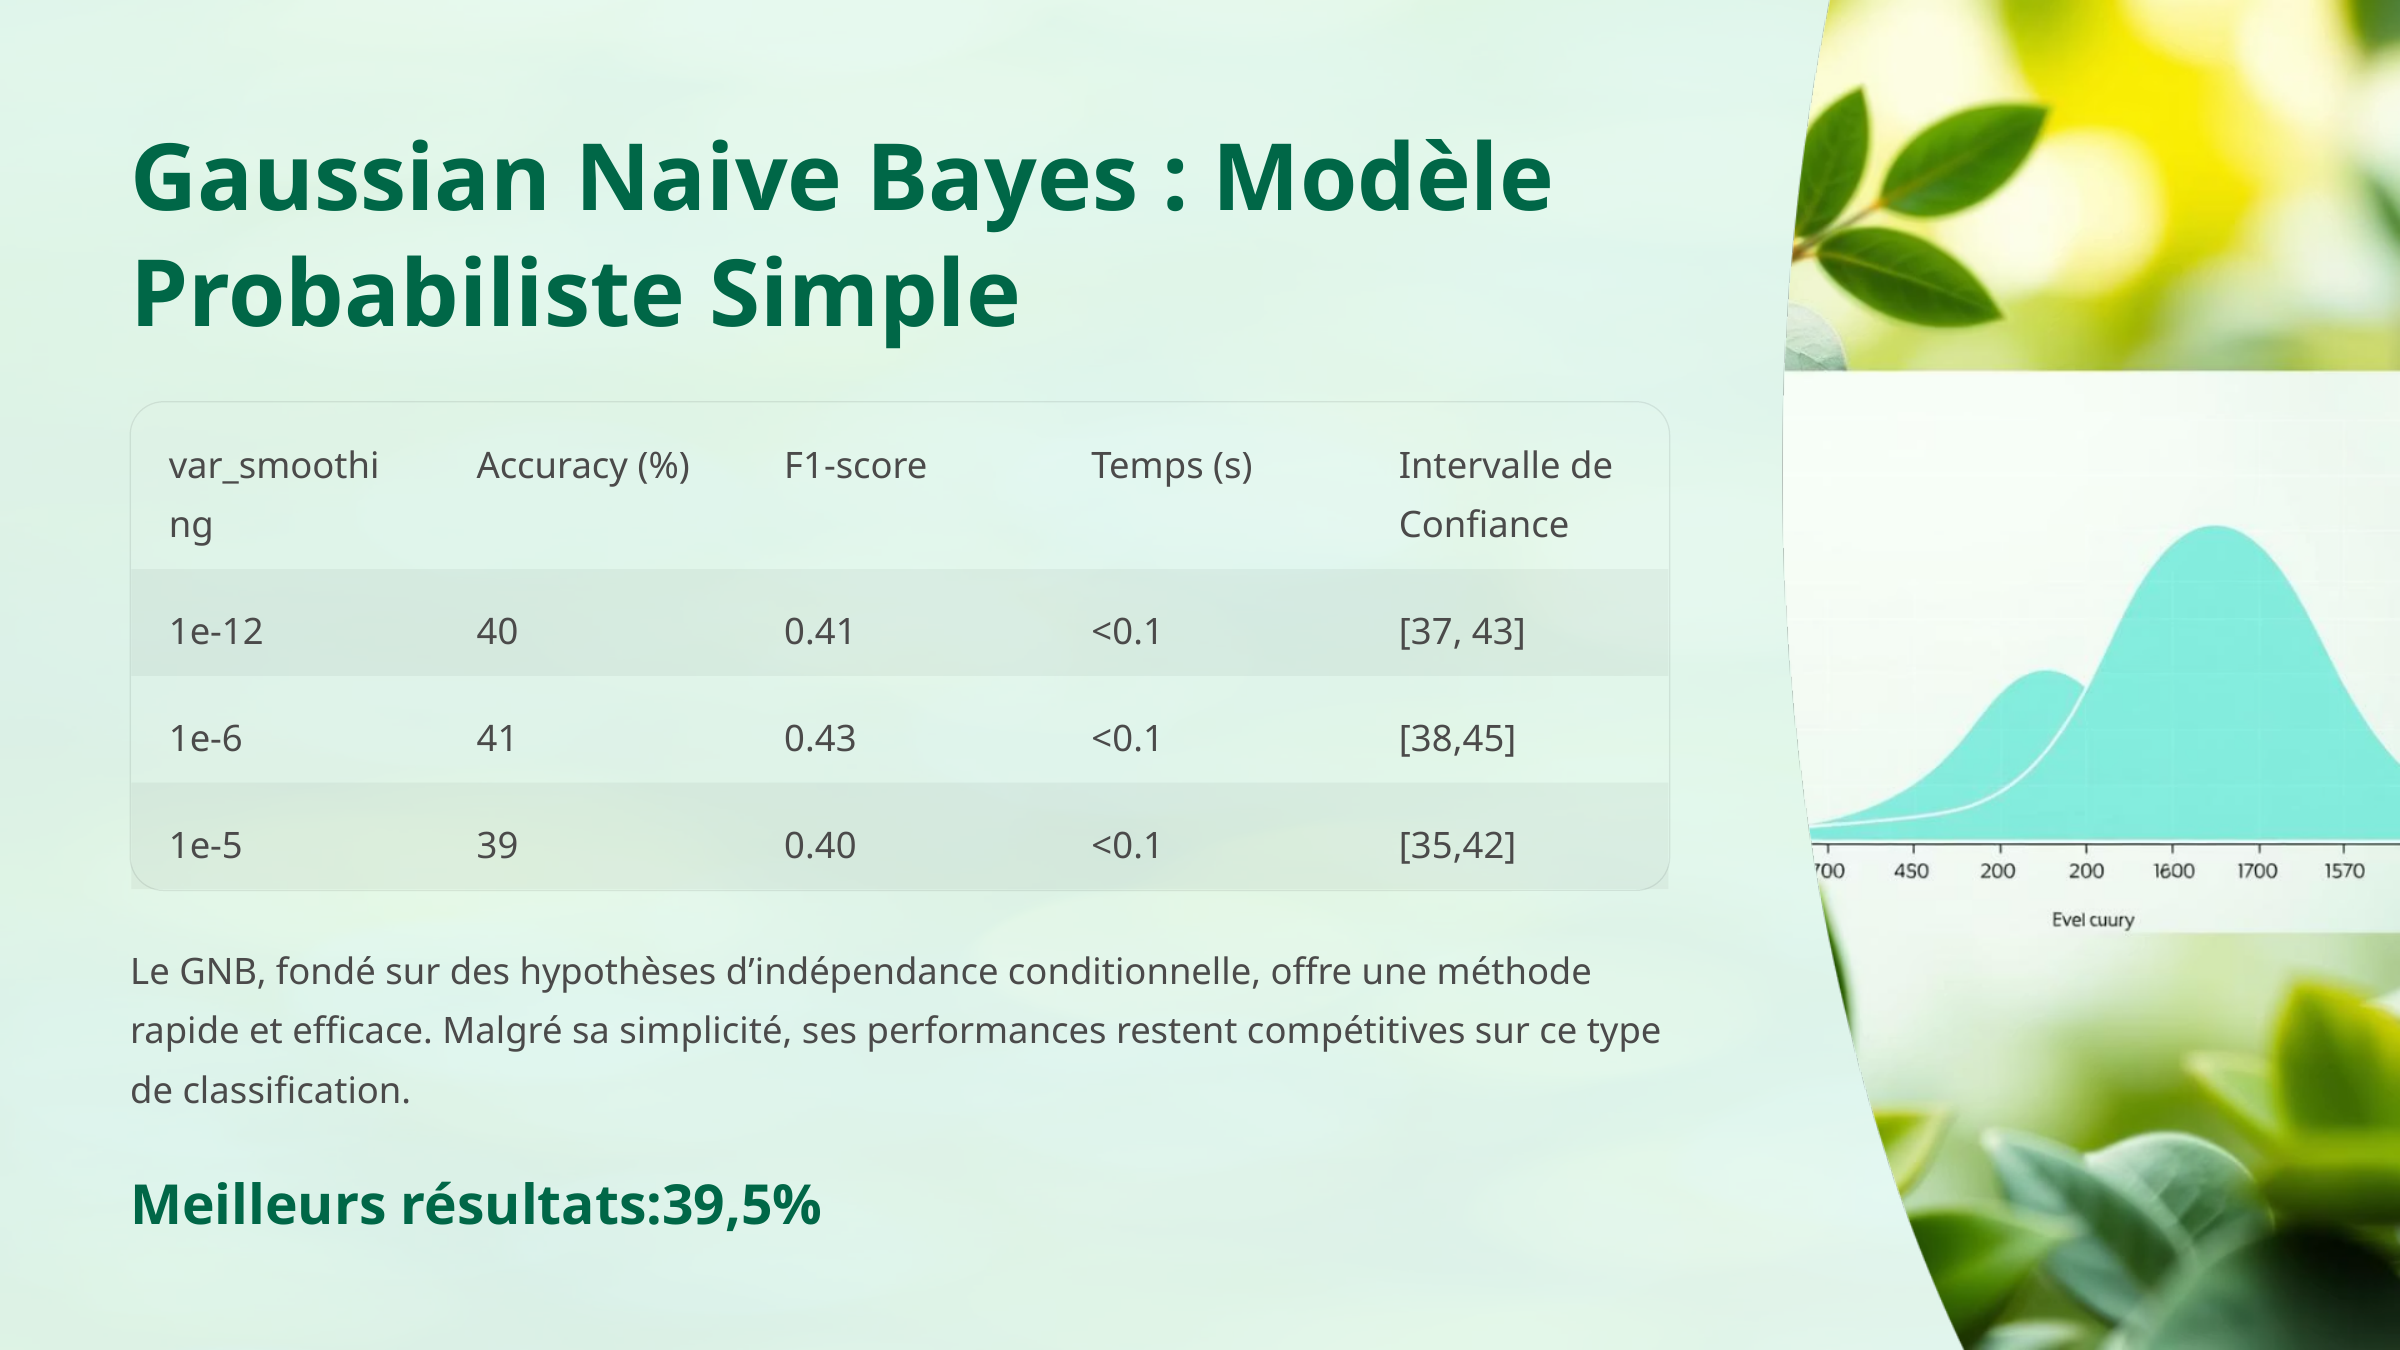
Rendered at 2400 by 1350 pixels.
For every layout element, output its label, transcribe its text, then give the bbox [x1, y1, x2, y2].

text_box Gaussian Naive Bayes : Modèle Probabiliste Simple [130, 113, 1670, 346]
text_box 1e-6 [168, 699, 402, 759]
text_box var_smoothing [168, 426, 402, 546]
text_box 0.41 [784, 592, 1016, 653]
text_box [35,42] [1398, 806, 1632, 866]
text_box Le GNB, fondé sur des hypothèses d’indépendance conditionnelle, offre une méthode rapide et efficace. Malgré sa simplicité, ses performances restent compétitives sur ce type de classification. [130, 932, 1670, 1111]
text_box [131, 675, 1669, 782]
text_box 40 [476, 592, 709, 653]
text_box F1-score [784, 426, 1016, 487]
text_box 0.40 [784, 806, 1016, 866]
text_box [131, 782, 1669, 890]
text_box 1e-5 [168, 806, 402, 866]
picture [1769, 0, 2400, 1350]
text_box [131, 569, 1669, 675]
text_box Meilleurs résultats:39,5% [130, 1166, 853, 1237]
text_box Intervalle de Confiance [1398, 426, 1632, 546]
text_box 41 [476, 699, 709, 759]
text_box Temps (s) [1091, 426, 1324, 487]
text_box Accuracy (%) [476, 426, 709, 487]
text_box 1e-12 [168, 592, 402, 653]
text_box [131, 403, 1669, 569]
text_box <0.1 [1091, 699, 1324, 759]
text_box [37, 43] [1398, 592, 1632, 653]
text_box [38,45] [1398, 699, 1632, 759]
text_box <0.1 [1091, 806, 1324, 866]
text_box 0.43 [784, 699, 1016, 759]
text_box 39 [476, 806, 709, 866]
text_box <0.1 [1091, 592, 1324, 653]
